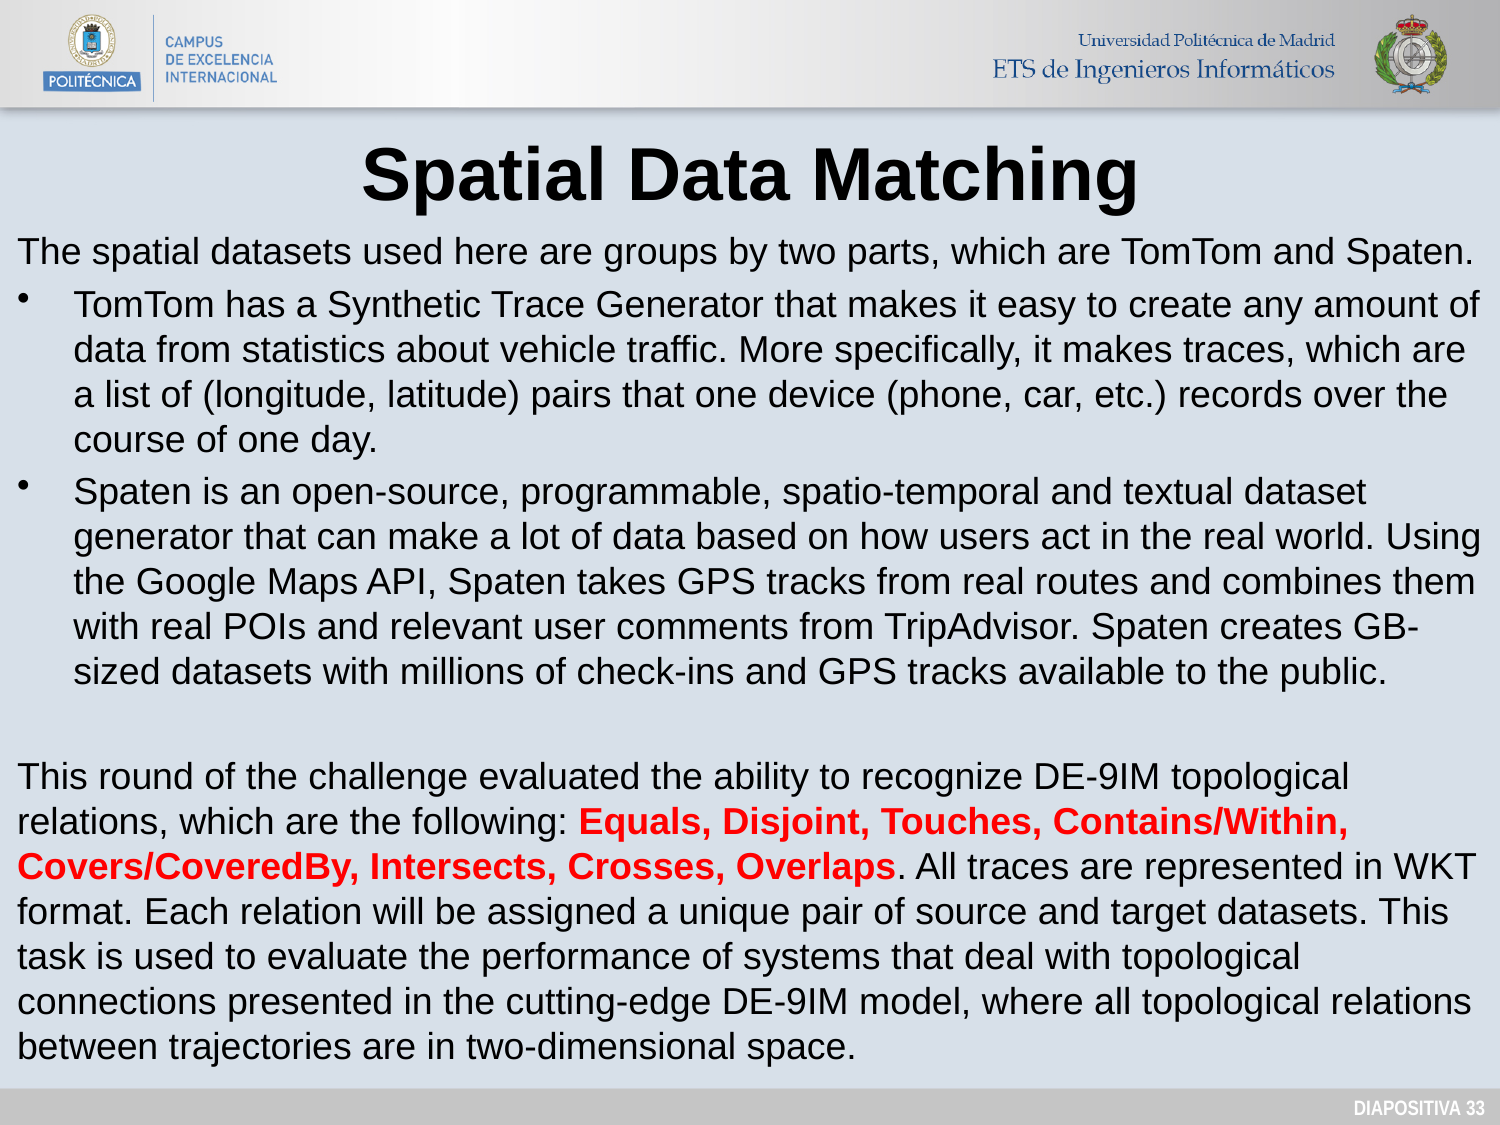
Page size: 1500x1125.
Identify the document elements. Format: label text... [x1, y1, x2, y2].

picture [0, 0, 1500, 1125]
title Spatial Data Matching [2, 120, 1500, 219]
list The spatial datasets used here are groups by two parts, which are TomTom and Spaten. TomTom has a Synthetic Trace Generator that makes it easy to create any amount of data from statistics about vehicle traffic. More specifically, it makes traces, which are a list of (longitude, latitude) pairs that one device (phone, car, etc.) records over the course of one day. Spaten is an open-source, programmable, spatio-temporal and textual dataset generator that can make a lot of data based on how users act in the real world. Using the Google Maps API, Spaten takes GPS tracks from real routes and combines them with real POIs and relevant user comments from TripAdvisor. Spaten creates GB-sized datasets with millions of check-ins and GPS tracks available to the public. This round of the challenge evaluated the ability to recognize DE-9IM topological relations, which are the following: Equals, Disjoint, Touches, Contains/Within, Covers/CoveredBy, Intersects, Crosses, Overlaps. All traces are represented in WKT format. Each relation will be assigned a unique pair of source and target datasets. This task is used to evaluate the performance of systems that deal with topological connections presented in the cutting-edge DE-9IM model, where all topological relations between trajectories are in two-dimensional space. [2, 219, 1500, 1088]
slide_number DIAPOSITIVA 32 [1187, 1088, 1500, 1125]
